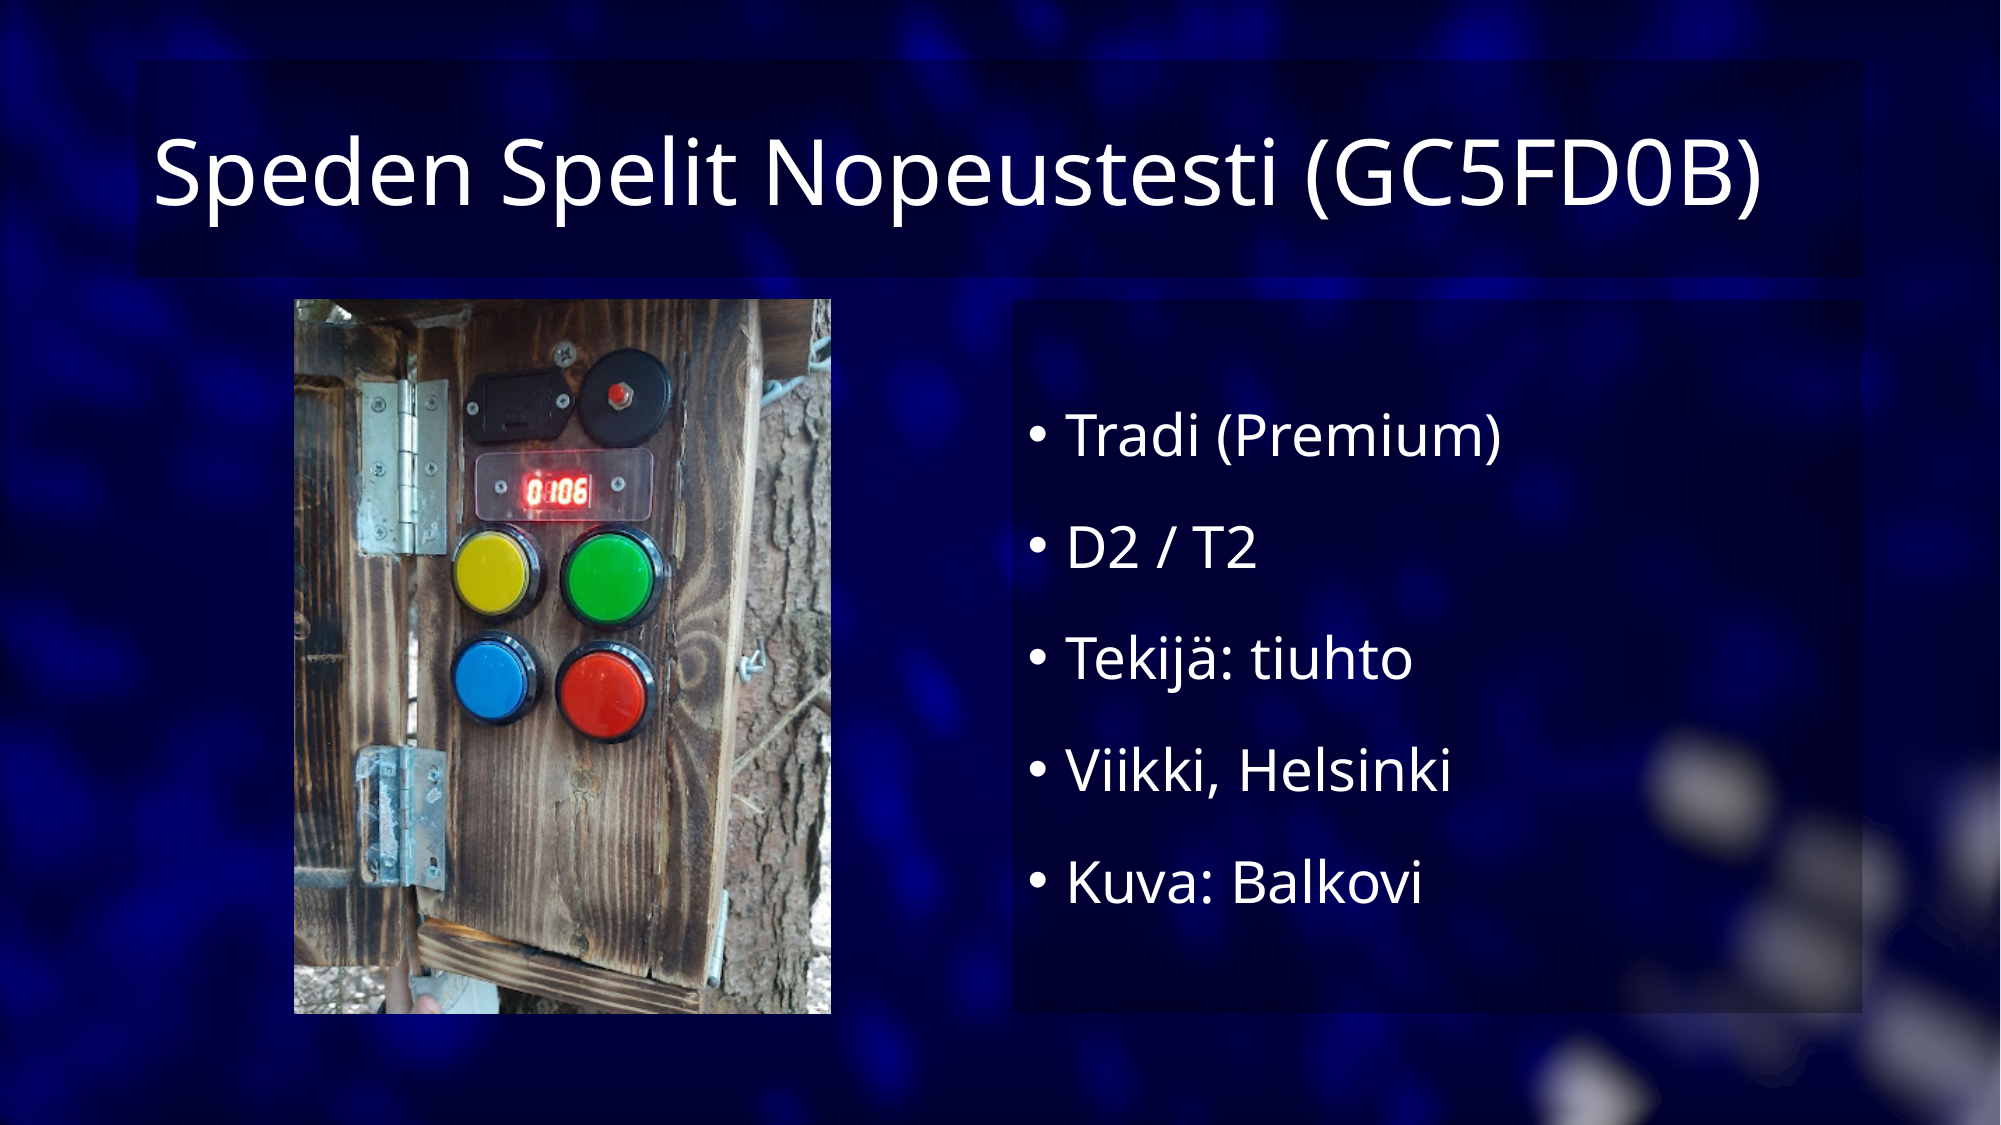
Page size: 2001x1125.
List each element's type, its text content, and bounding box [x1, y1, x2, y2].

title Speden Spelit Nopeustesti (GC5FD0B) [137, 59, 1863, 278]
list Tradi (Premium) D2 / T2 Tekijä: tiuhto Viikki, Helsinki Kuva: Balkovi [1012, 299, 1863, 1014]
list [294, 299, 831, 1014]
picture [0, 0, 2001, 1125]
